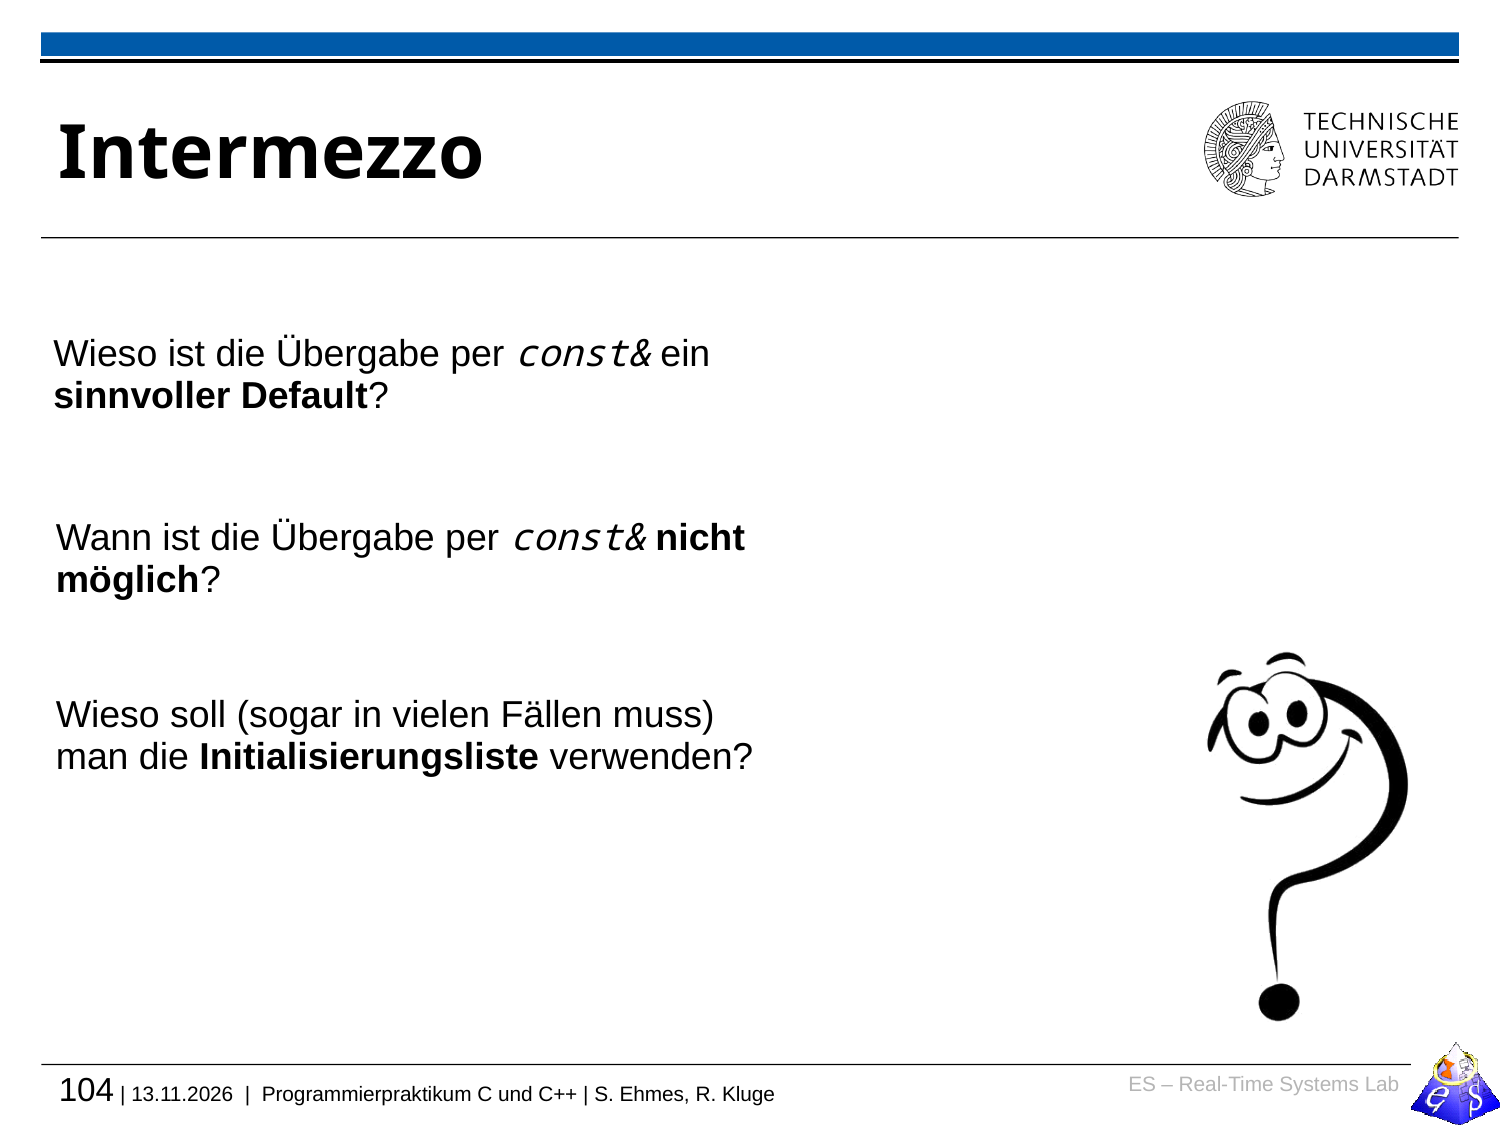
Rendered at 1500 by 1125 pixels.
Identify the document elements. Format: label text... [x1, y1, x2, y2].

text_box Wieso ist die Übergabe per const& ein sinnvoller Default? [38, 325, 883, 425]
picture [1104, 645, 1483, 1024]
picture [1411, 1041, 1500, 1125]
picture [1187, 84, 1483, 214]
title Intermezzo [58, 80, 1187, 218]
text_box Wann ist die Übergabe per const& nicht möglich? [41, 510, 774, 609]
text_box Wieso soll (sogar in vielen Fällen muss) man die Initialisierungsliste verwenden? [41, 687, 774, 786]
